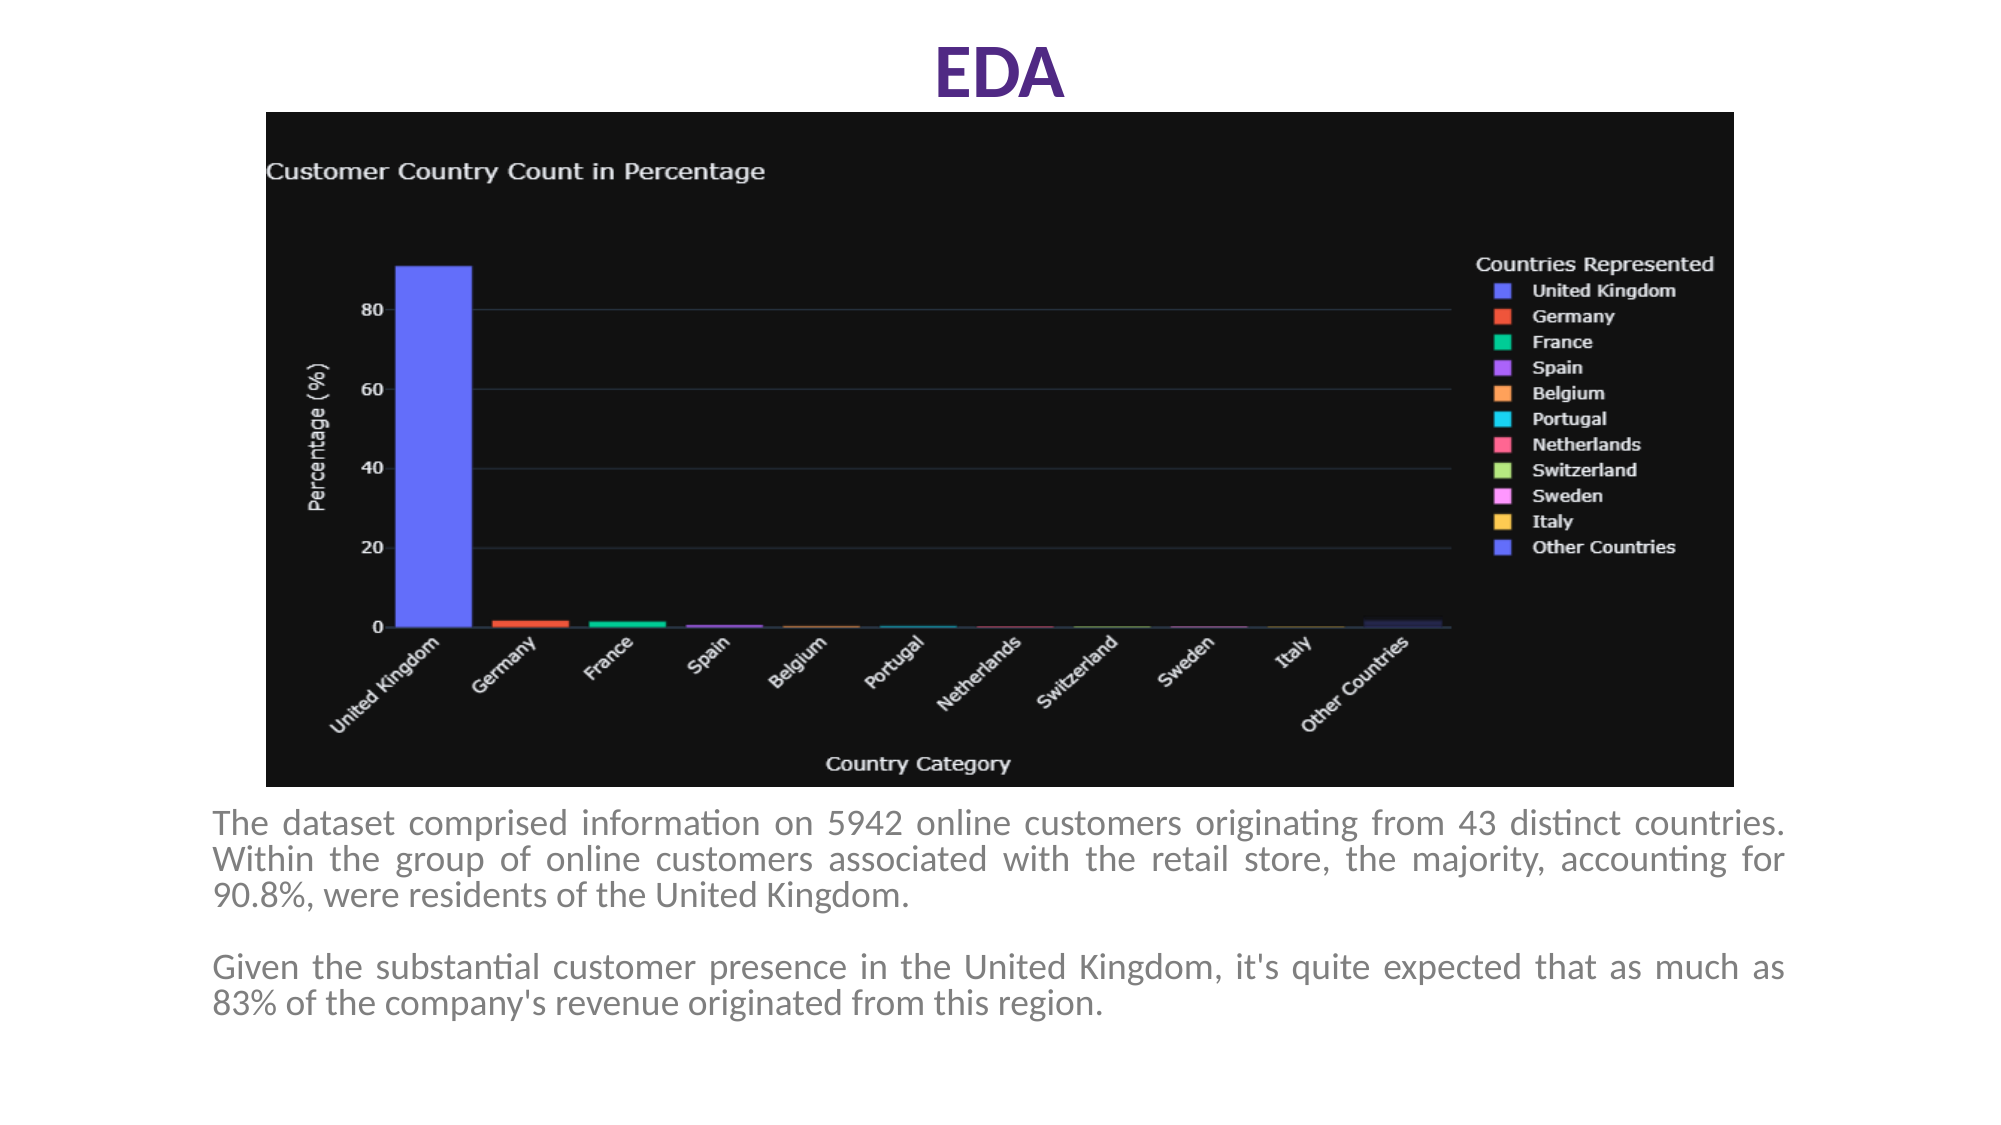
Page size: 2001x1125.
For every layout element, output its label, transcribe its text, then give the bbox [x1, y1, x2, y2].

text_box EDA [0, 0, 2000, 133]
picture [266, 112, 1734, 788]
list The dataset comprised information on 5942 online customers originating from 43 distinct countries. Within the group of online customers associated with the retail store, the majority, accounting for 90.8%, were residents of the United Kingdom. Given the substantial customer presence in the United Kingdom, it's quite expected that as much as 83% of the company's revenue originated from this region. [192, 786, 1808, 1091]
